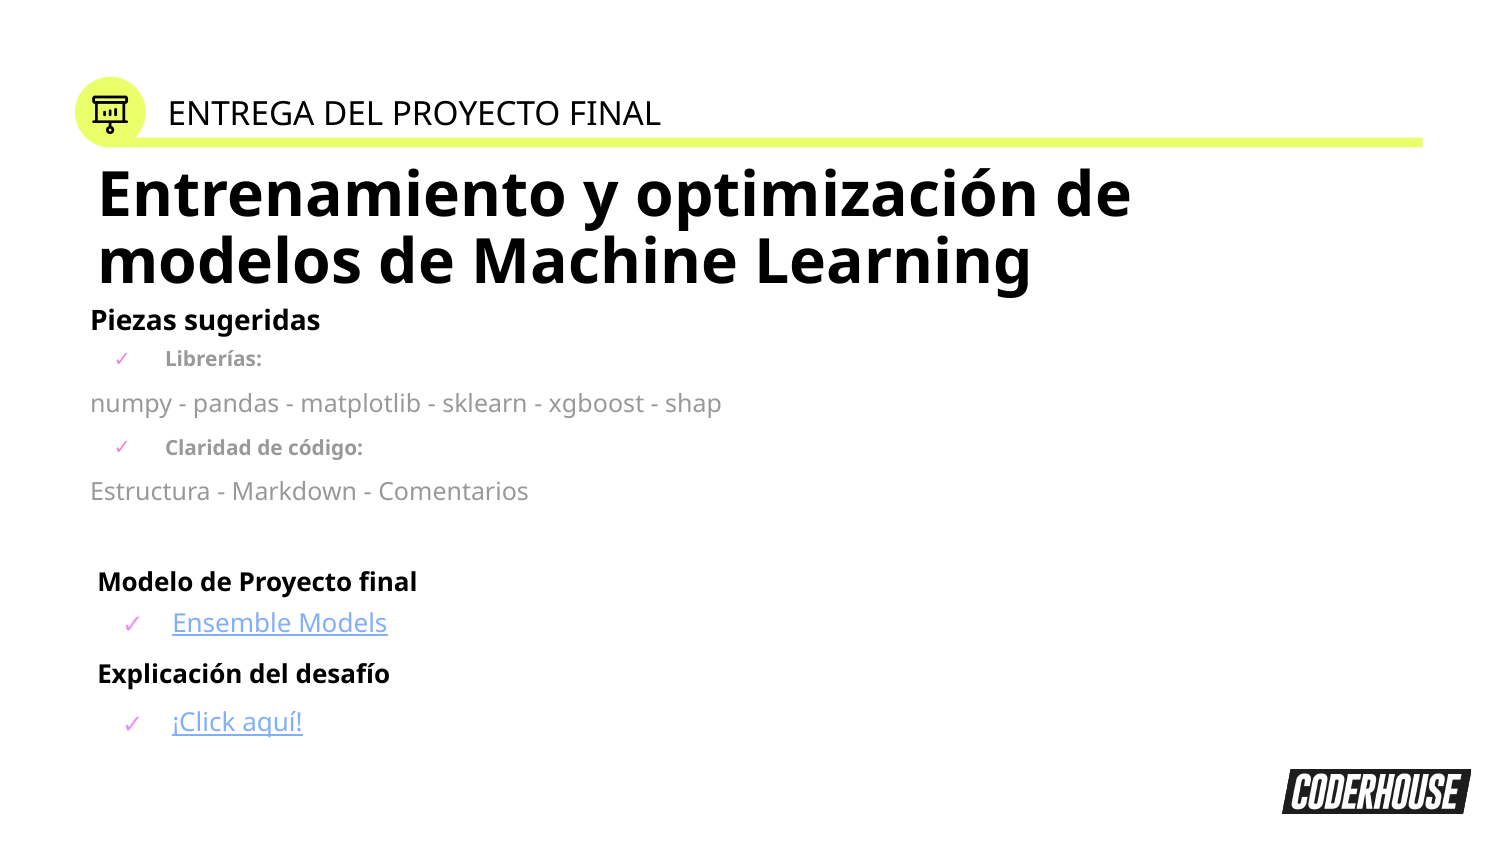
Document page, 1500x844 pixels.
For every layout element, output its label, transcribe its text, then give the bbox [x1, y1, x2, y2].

text_box Piezas sugeridas Librerías: numpy - pandas - matplotlib - sklearn - xgboost - shap Claridad de código: Estructura - Markdown - Comentarios [75, 287, 1381, 521]
picture [1281, 769, 1471, 814]
text_box Entrenamiento y optimización de modelos de Machine Learning [82, 148, 1282, 287]
text_box Modelo de Proyecto final Ensemble Models Explicación del desafío ¡Click aquí! [82, 550, 1388, 757]
text_box [150, 137, 1423, 148]
text_box ENTREGA DEL PROYECTO FINAL [152, 76, 678, 137]
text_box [74, 76, 146, 148]
